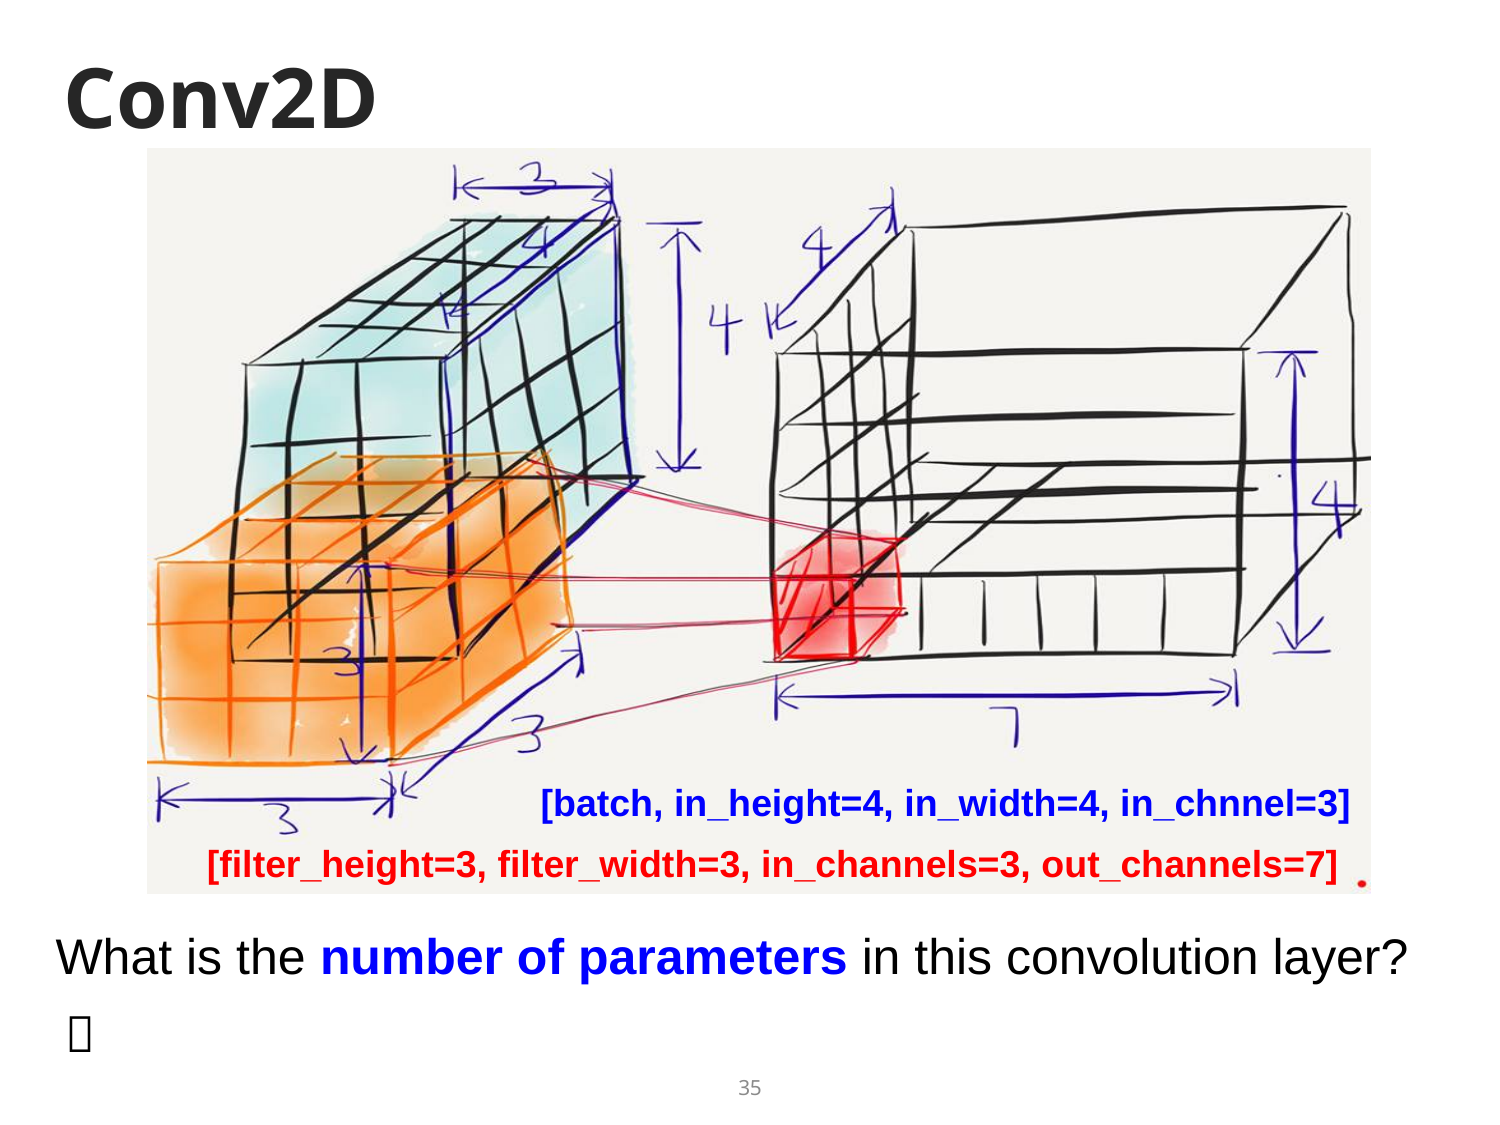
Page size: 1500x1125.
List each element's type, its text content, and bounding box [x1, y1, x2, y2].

title Conv2D [48, 41, 1456, 149]
text_box What is the number of parameters in this convolution layer? [40, 916, 1497, 992]
picture [147, 148, 1371, 894]
slide_number 35 [575, 1058, 925, 1119]
